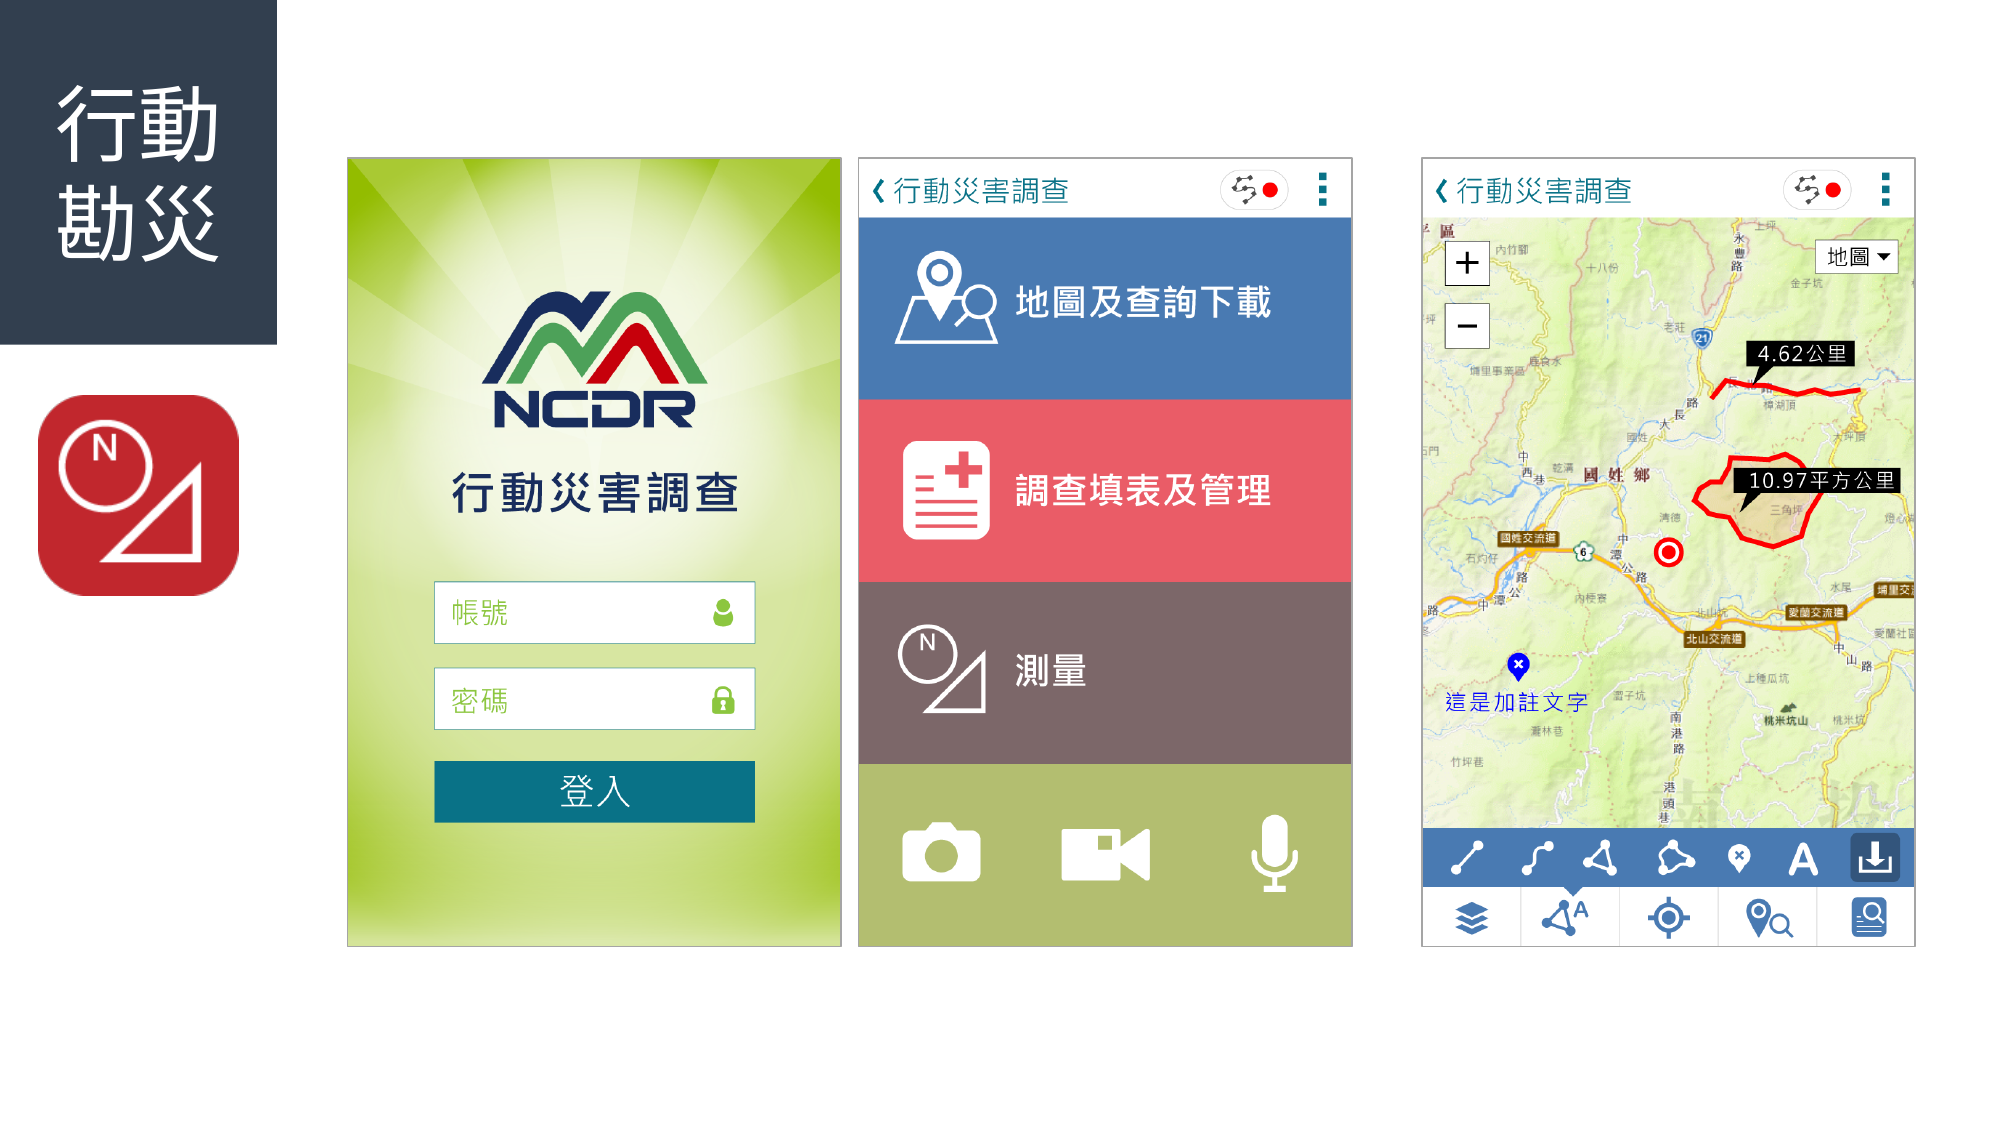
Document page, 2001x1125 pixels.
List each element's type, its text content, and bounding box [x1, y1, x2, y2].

picture [1422, 158, 1915, 947]
picture [348, 158, 841, 947]
text_box 行動勘災 [0, 0, 277, 345]
picture [38, 395, 240, 597]
picture [858, 158, 1352, 947]
